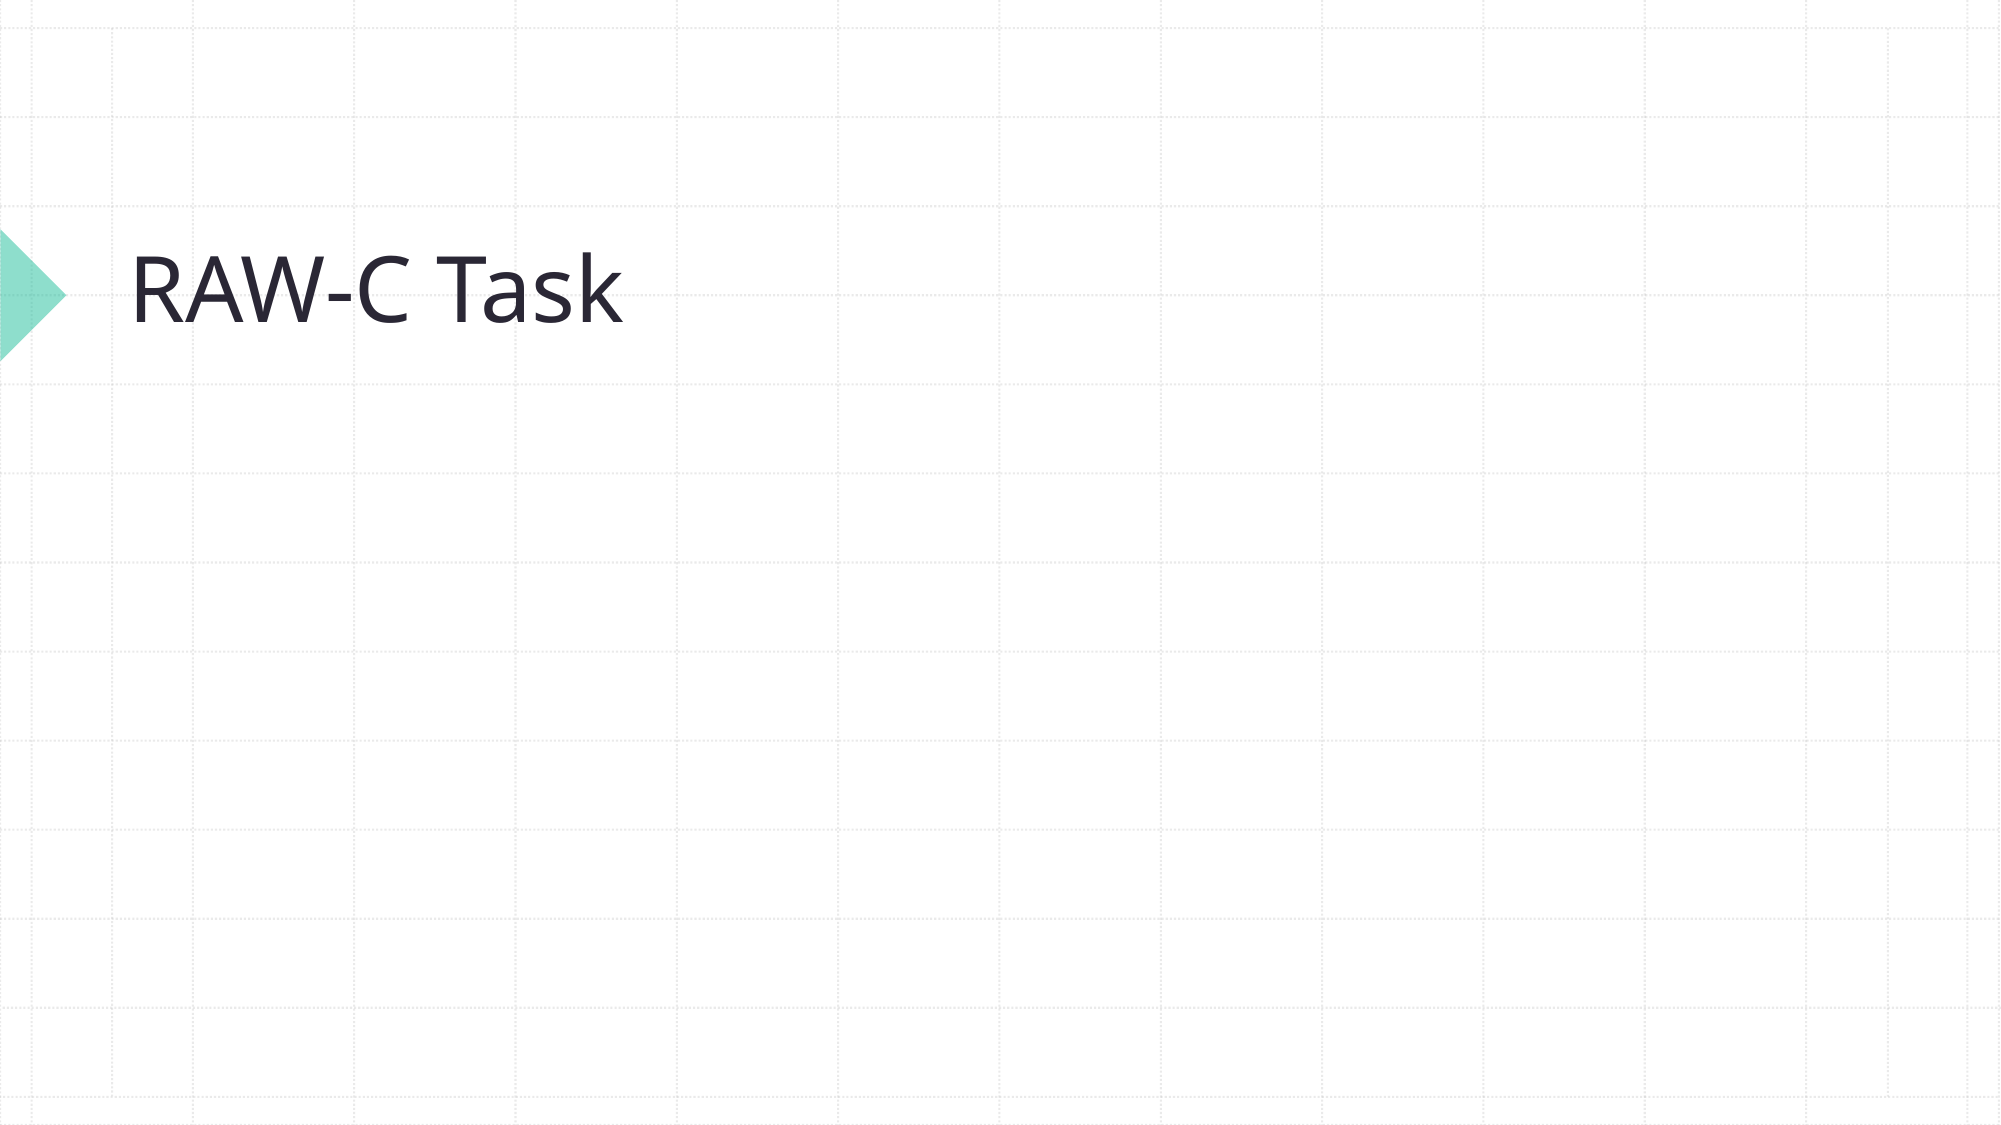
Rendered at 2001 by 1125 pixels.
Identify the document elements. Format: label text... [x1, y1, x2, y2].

title RAW-C Task [113, 118, 1836, 349]
